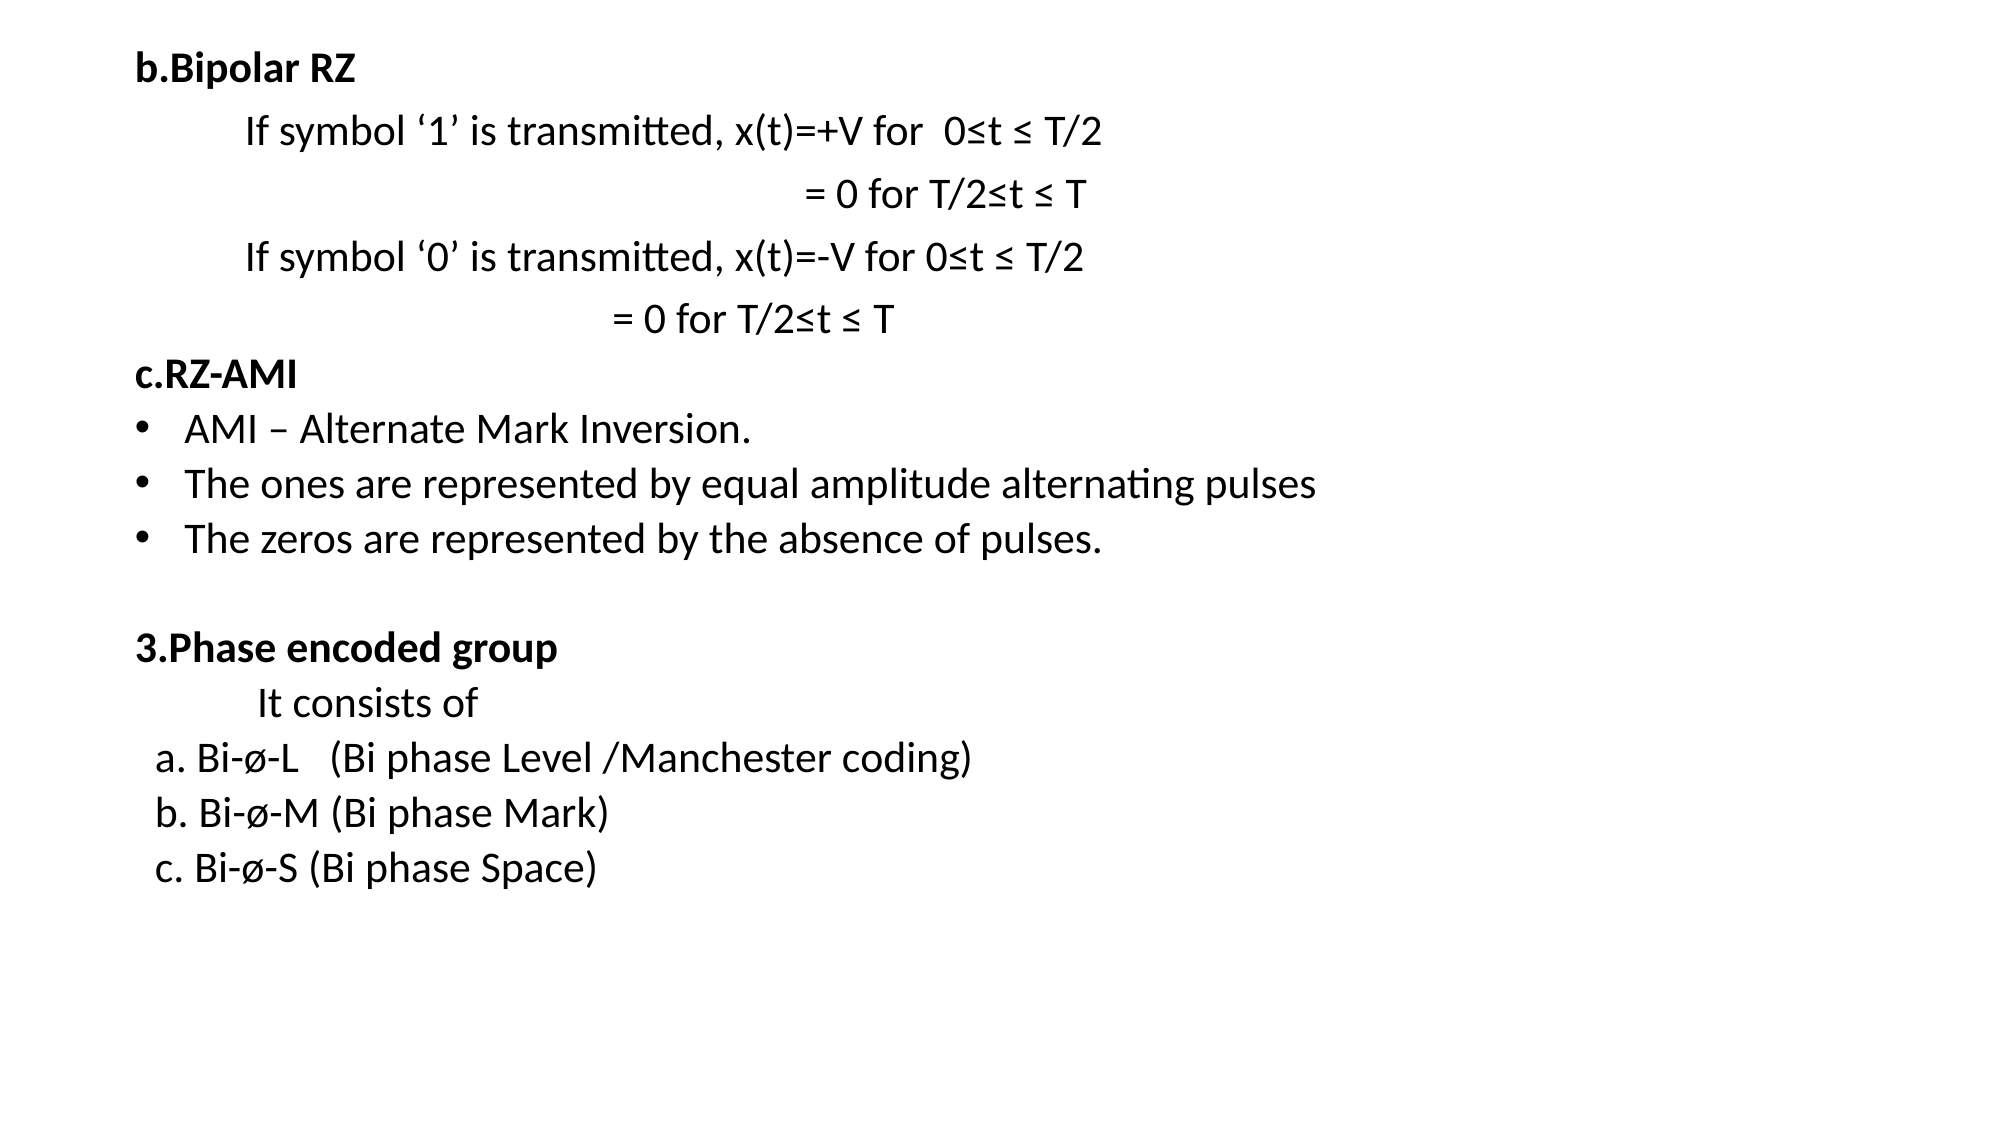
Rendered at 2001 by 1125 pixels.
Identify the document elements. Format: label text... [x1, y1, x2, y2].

list b.Bipolar RZ If symbol ‘1’ is transmitted, x(t)=+V for 0≤t ≤ T/2 = 0 for T/2≤t ≤ T If symbol ‘0’ is transmitted, x(t)=-V for 0≤t ≤ T/2 = 0 for T/2≤t ≤ T c.RZ-AMI AMI – Alternate Mark Inversion. The ones are represented by equal amplitude alternating pulses The zeros are represented by the absence of pulses. 3.Phase encoded group It consists of a. Bi-ø-L (Bi phase Level /Manchester coding) b. Bi-ø-M (Bi phase Mark) c. Bi-ø-S (Bi phase Space) [119, 37, 1863, 1105]
